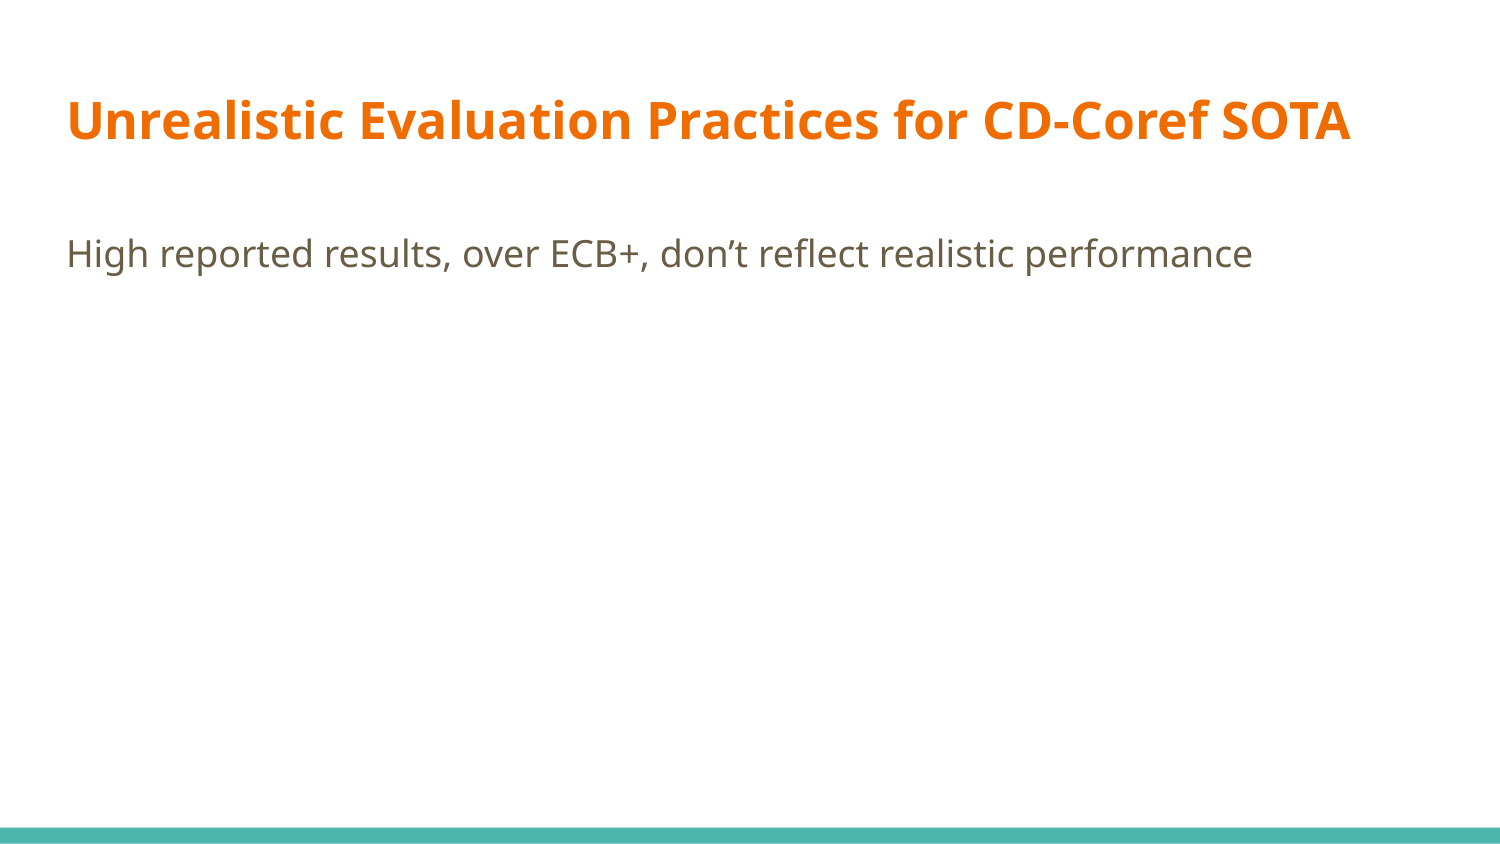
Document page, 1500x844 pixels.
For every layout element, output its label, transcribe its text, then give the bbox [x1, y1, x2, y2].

list High reported results, over ECB+, don’t reflect realistic performance [51, 207, 1449, 750]
title Unrealistic Evaluation Practices for CD-Coref SOTA [51, 72, 1449, 189]
